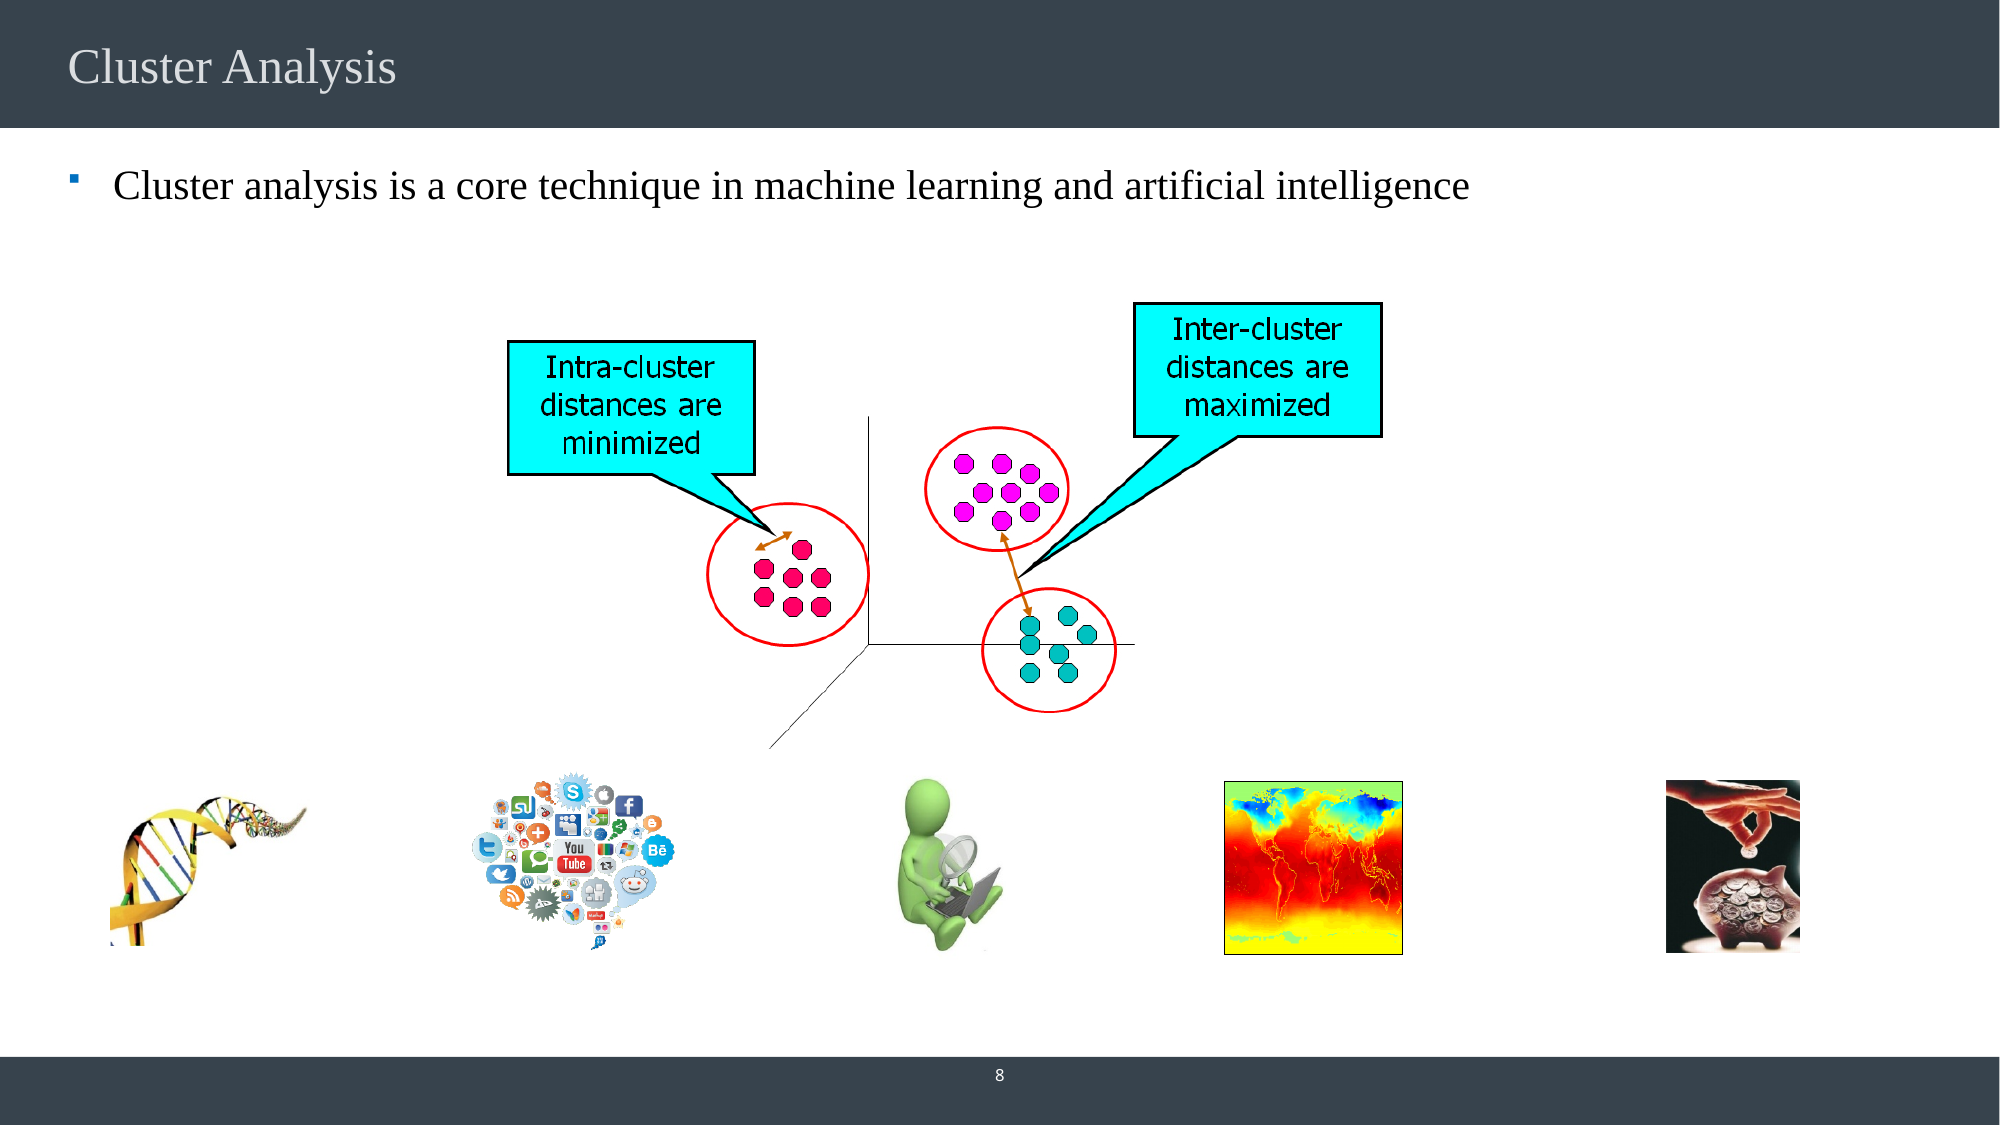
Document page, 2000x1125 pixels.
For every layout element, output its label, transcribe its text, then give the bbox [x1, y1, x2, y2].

picture [848, 762, 1030, 974]
picture [491, 298, 1387, 749]
picture [466, 766, 683, 953]
picture [109, 790, 310, 946]
list Cluster analysis is a core technique in machine learning and artificial intelligence [49, 148, 1950, 242]
picture [1665, 780, 1801, 953]
title Cluster Analysis [49, 30, 1950, 98]
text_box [1224, 781, 1403, 956]
slide_number 8 [916, 1062, 1083, 1091]
